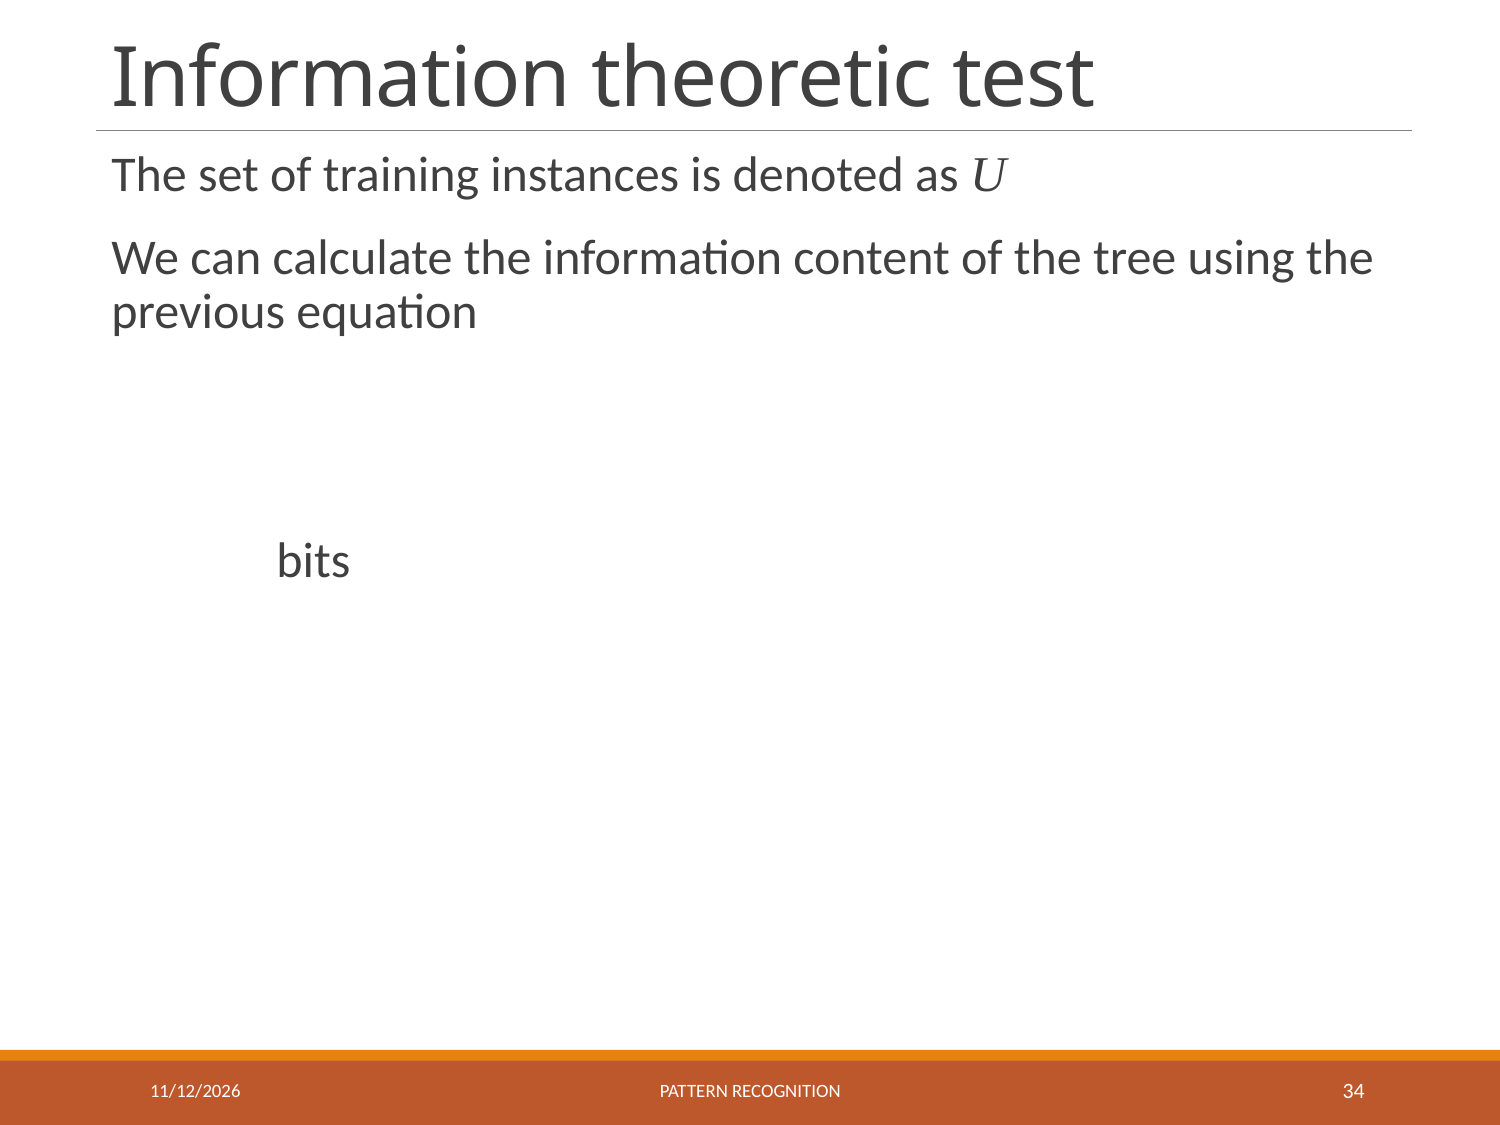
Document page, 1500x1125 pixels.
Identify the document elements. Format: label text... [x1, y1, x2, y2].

title Information theoretic test [96, 19, 1413, 131]
slide_number 34 [1218, 1059, 1380, 1120]
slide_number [135, 1059, 440, 1120]
footer Pattern recognition [453, 1059, 1047, 1120]
